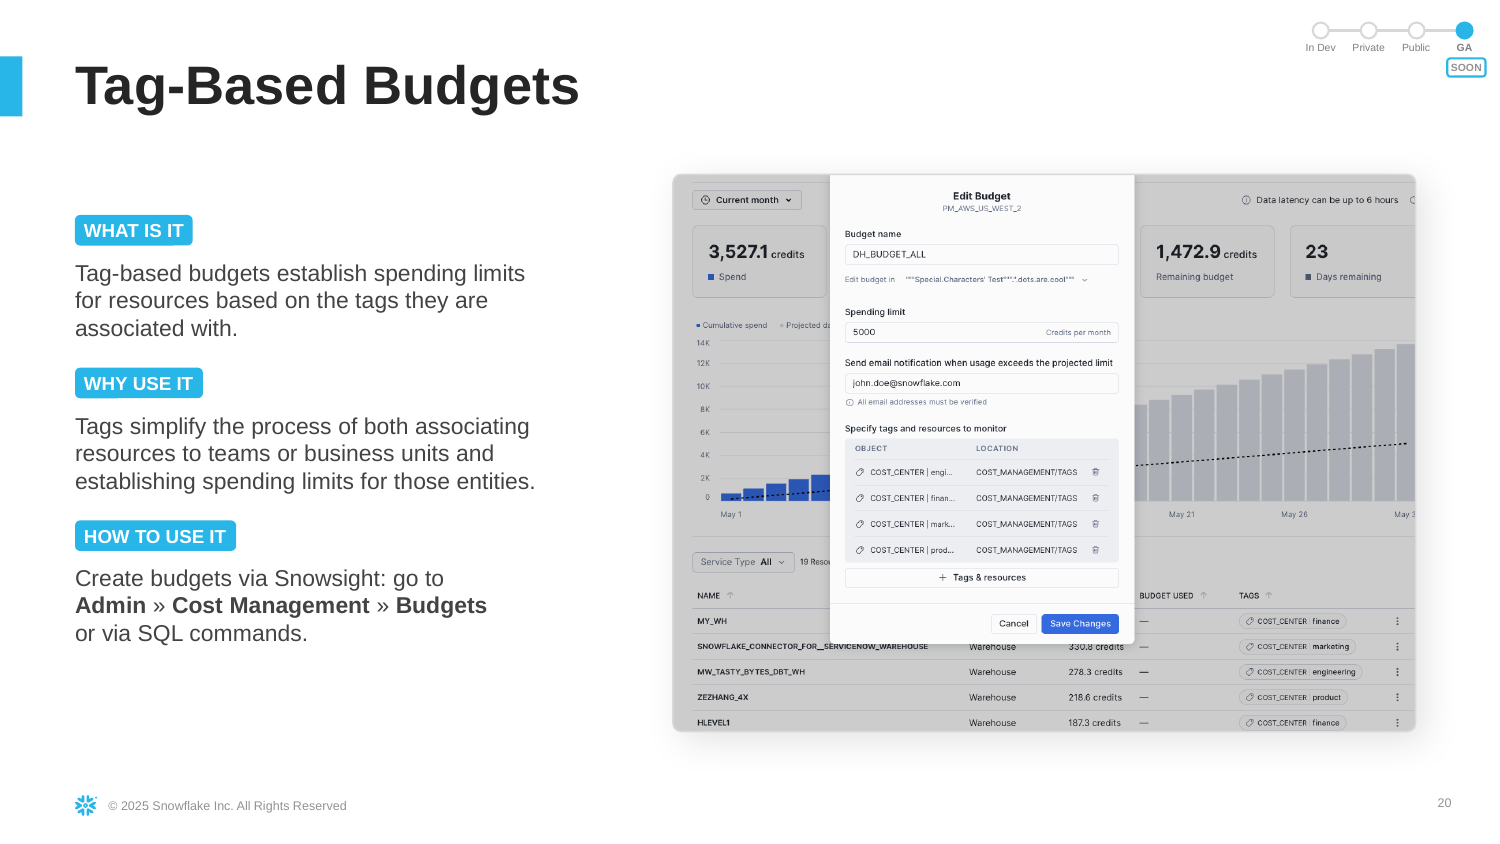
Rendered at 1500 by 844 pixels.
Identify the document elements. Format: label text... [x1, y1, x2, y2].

title Tag-Based Budgets [60, 45, 1425, 105]
text_box HOW TO USE IT [75, 520, 237, 551]
text_box Tag-based budgets establish spending limits for resources based on the tags they are associated with. [75, 258, 573, 341]
text_box WHAT IS IT [74, 214, 193, 246]
text_box WHY USE IT [75, 367, 203, 399]
picture [672, 174, 1416, 732]
text_box SOON [1447, 58, 1486, 77]
text_box Create budgets via Snowsight: go to Admin » Cost Management » Budgets or via SQL commands. [74, 563, 588, 647]
text_box Tags simplify the process of both associating resources to teams or business units and establishing spending limits for those entities. [75, 411, 573, 494]
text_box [1304, 22, 1476, 55]
